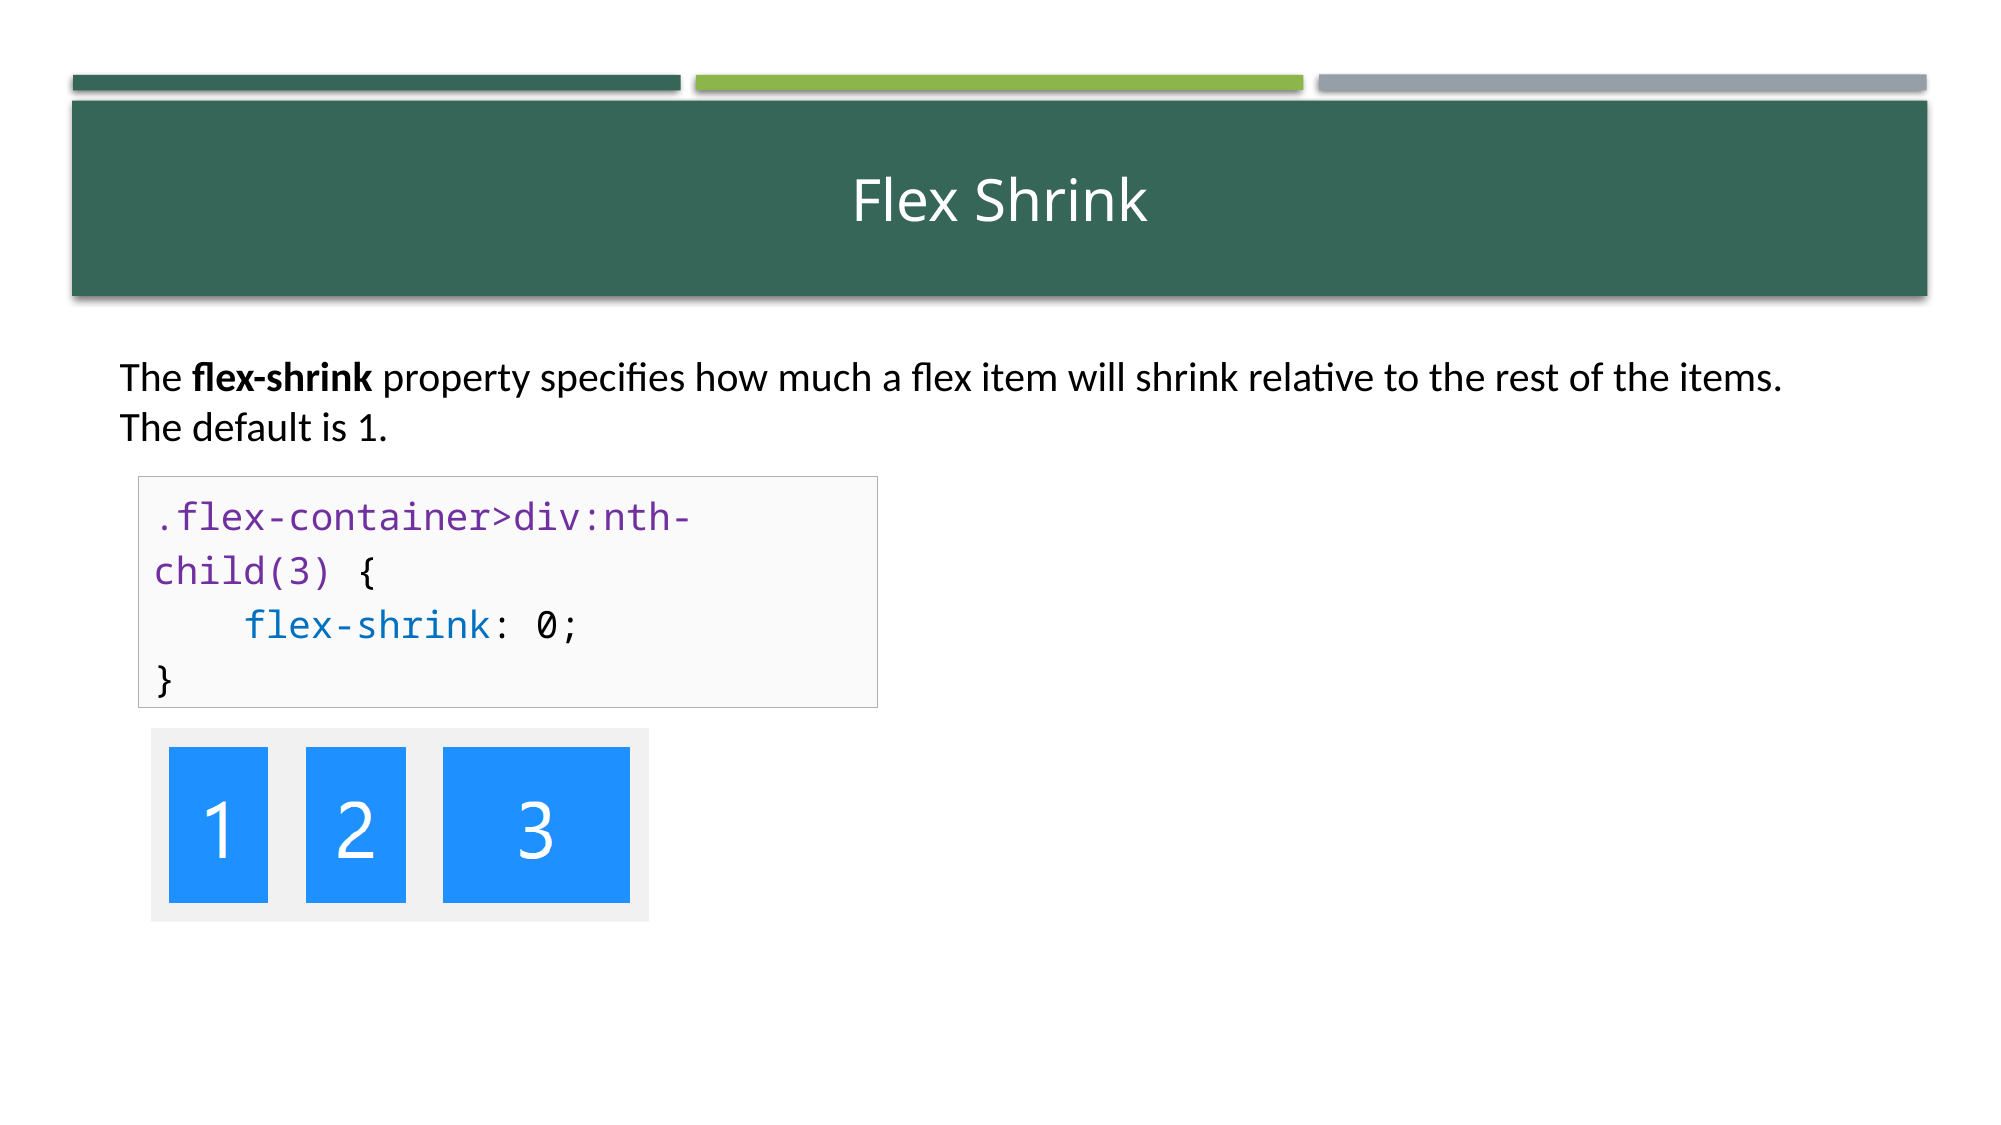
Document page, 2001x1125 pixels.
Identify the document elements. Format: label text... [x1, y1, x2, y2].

title Flex Shrink [95, 152, 1905, 241]
picture [138, 711, 650, 937]
text_box The flex-shrink property specifies how much a flex item will shrink relative to the rest of the items. The default is 1. [104, 342, 1799, 458]
text_box .flex-container>div:nth-child(3) { flex-shrink: 0; } [138, 476, 878, 708]
